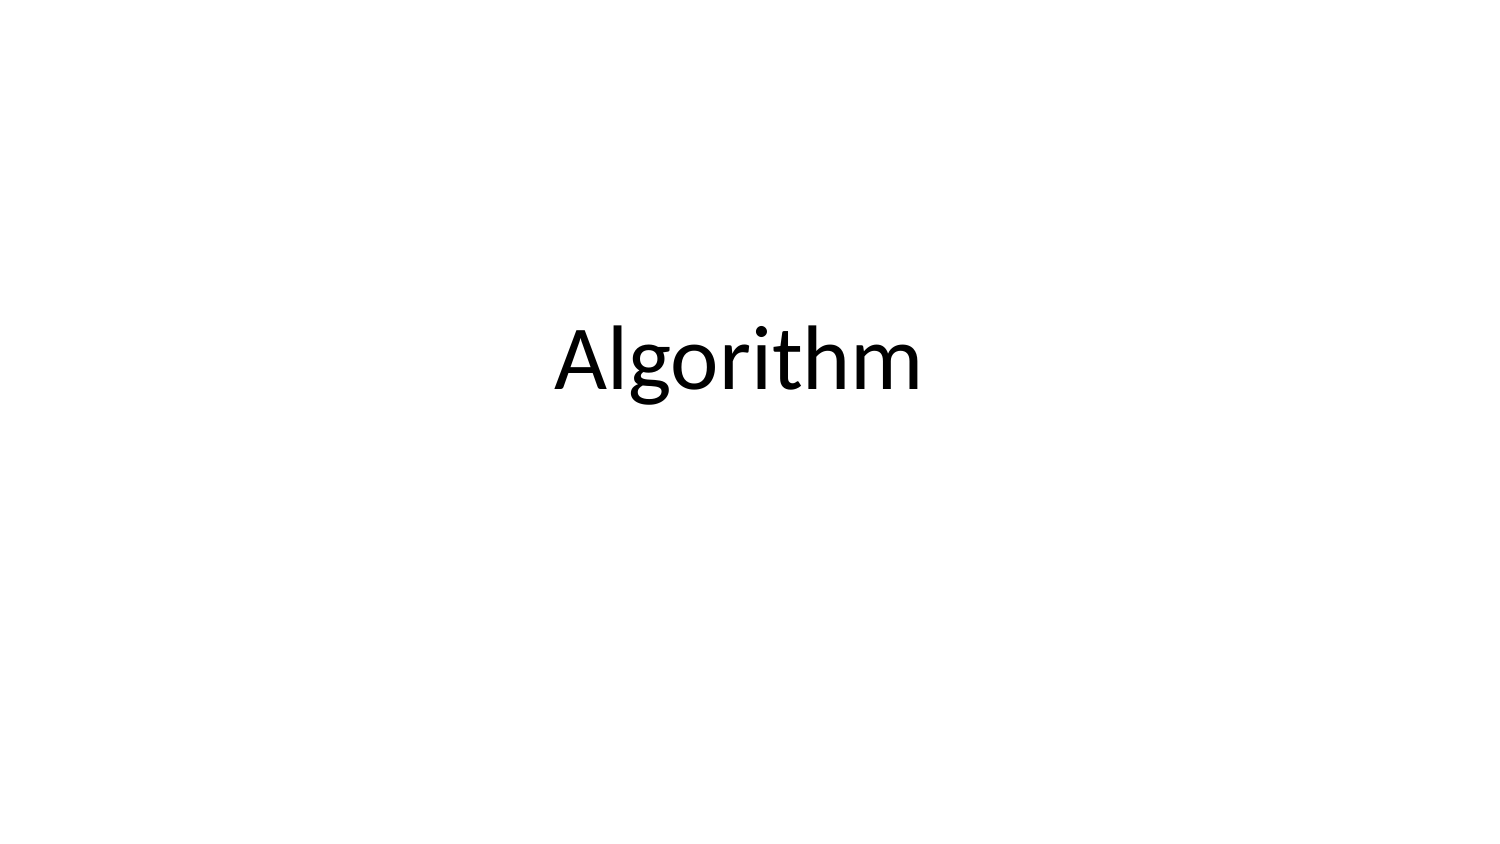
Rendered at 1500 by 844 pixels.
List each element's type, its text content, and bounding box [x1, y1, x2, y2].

title Algorithm [112, 262, 1388, 443]
